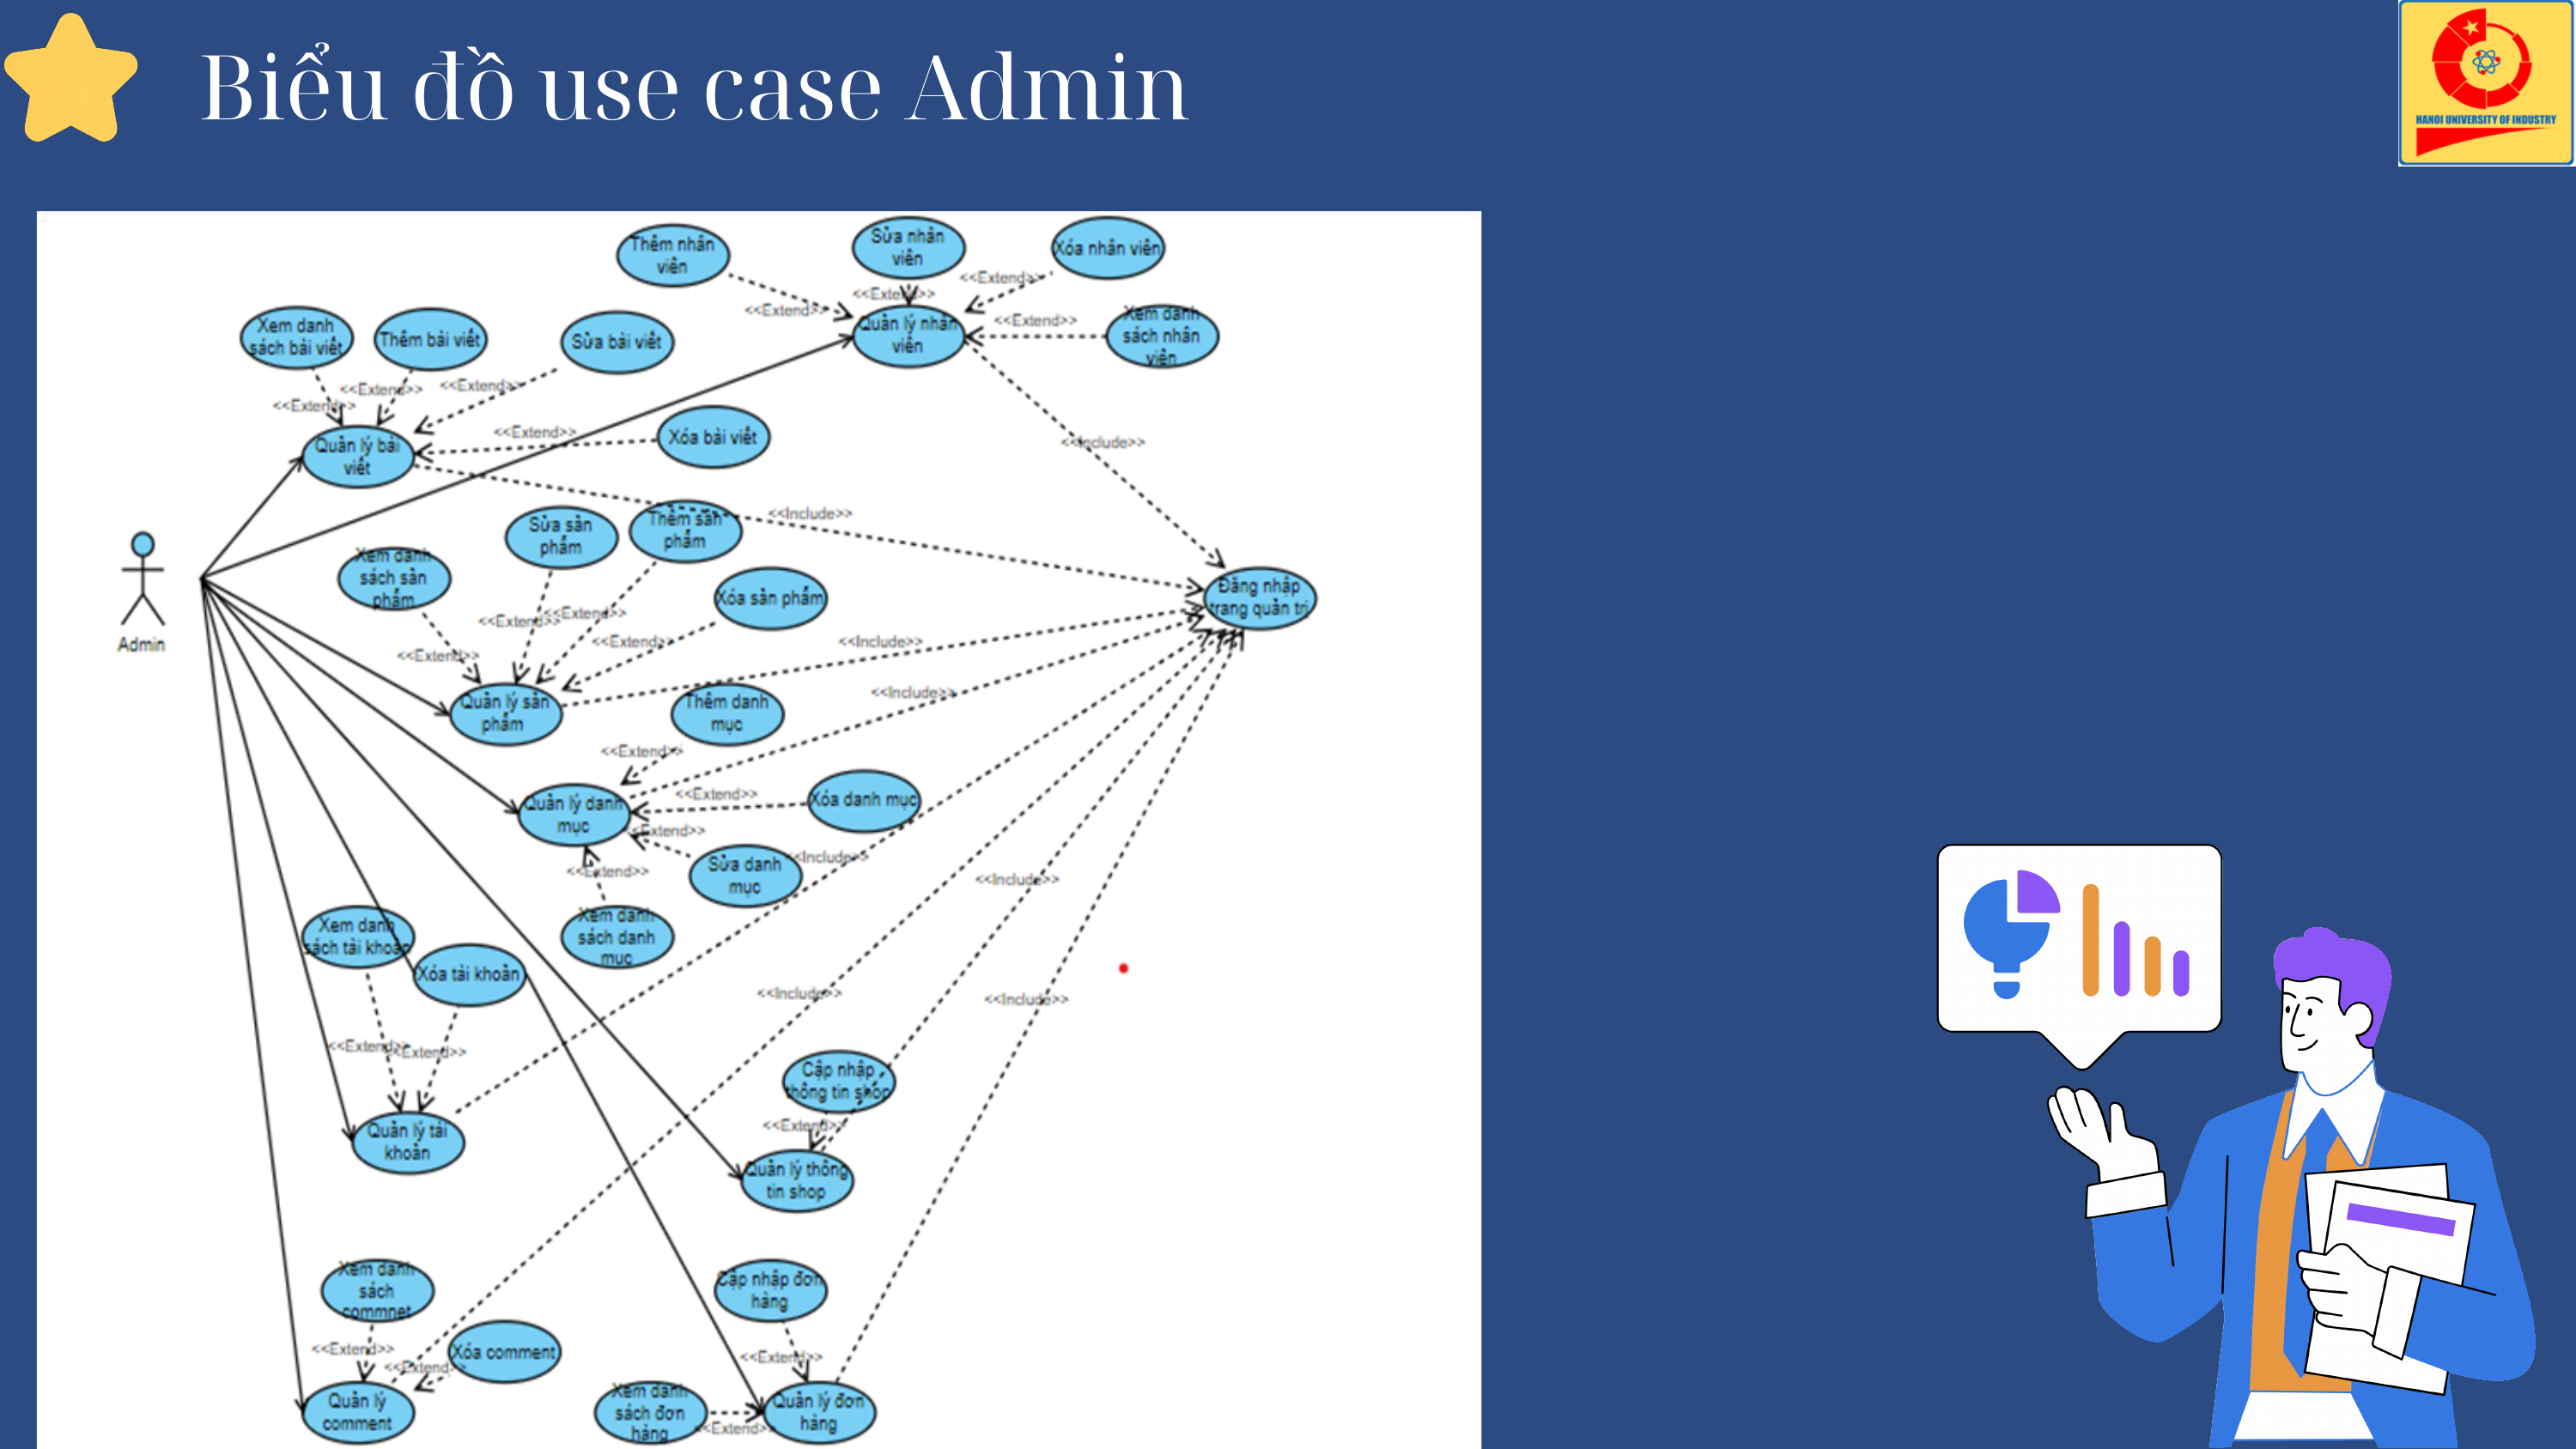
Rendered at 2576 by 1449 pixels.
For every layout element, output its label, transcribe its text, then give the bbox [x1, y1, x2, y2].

text_box [36, 211, 1482, 1449]
text_box [0, 10, 142, 145]
text_box [2398, 0, 2576, 167]
text_box [1936, 844, 2541, 1449]
text_box Biểu đồ use case Admin [70, 12, 1321, 138]
